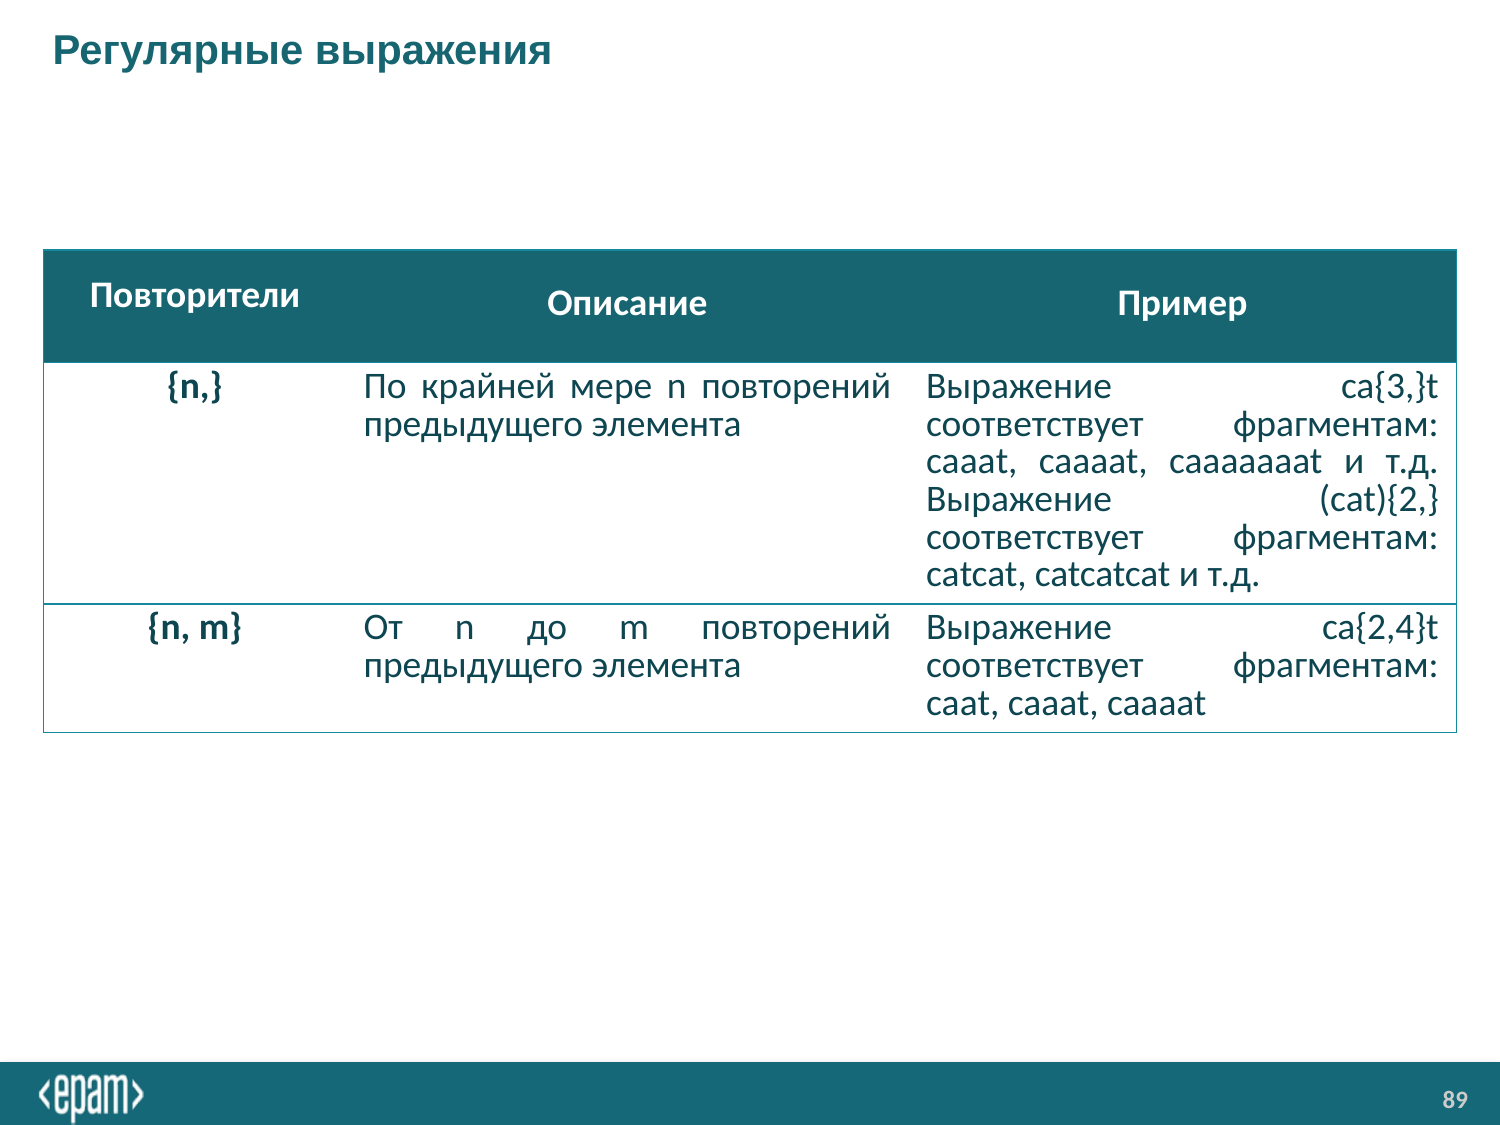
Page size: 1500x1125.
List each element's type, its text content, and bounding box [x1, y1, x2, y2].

table_cell {n,} [44, 363, 346, 603]
table_cell По крайней мере n повторений предыдущего элемента [346, 363, 909, 603]
table_header Описание [346, 251, 909, 362]
title Регулярные выражения [0, 0, 1500, 95]
picture [38, 1074, 144, 1125]
table_cell Выражение ca{2,4}t соответствует фрагментам: cааt, caaat, caaaat [909, 605, 1456, 732]
table_header Повторители [44, 251, 346, 362]
table_cell Выражение ca{3,}t соответствует фрагментам: cаааt, caaaat, caaaaaaat и т.д. Выражение (cat){2,} соответствует фрагментам: cаtcat, catcatcat и т.д. [909, 363, 1456, 603]
table_cell {n, m} [44, 605, 346, 732]
table_header Пример [909, 251, 1456, 362]
table_cell От n до m повторений предыдущего элемента [346, 605, 909, 732]
